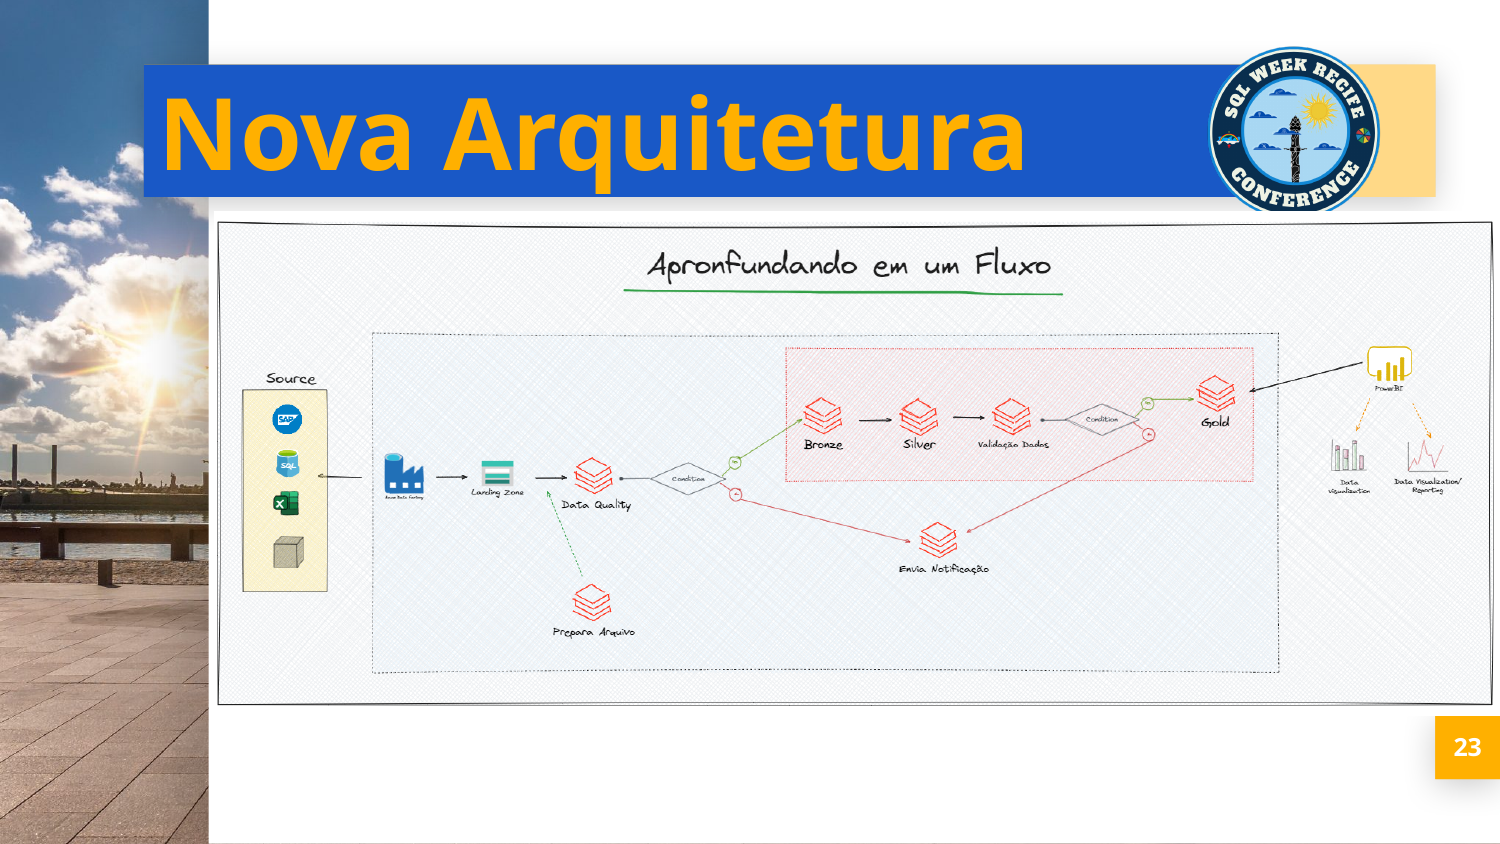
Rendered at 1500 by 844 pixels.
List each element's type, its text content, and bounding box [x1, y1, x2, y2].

slide_number 23 [1435, 725, 1500, 780]
picture [0, 0, 208, 844]
title Nova Arquitetura [143, 64, 1198, 197]
picture [213, 38, 1500, 717]
